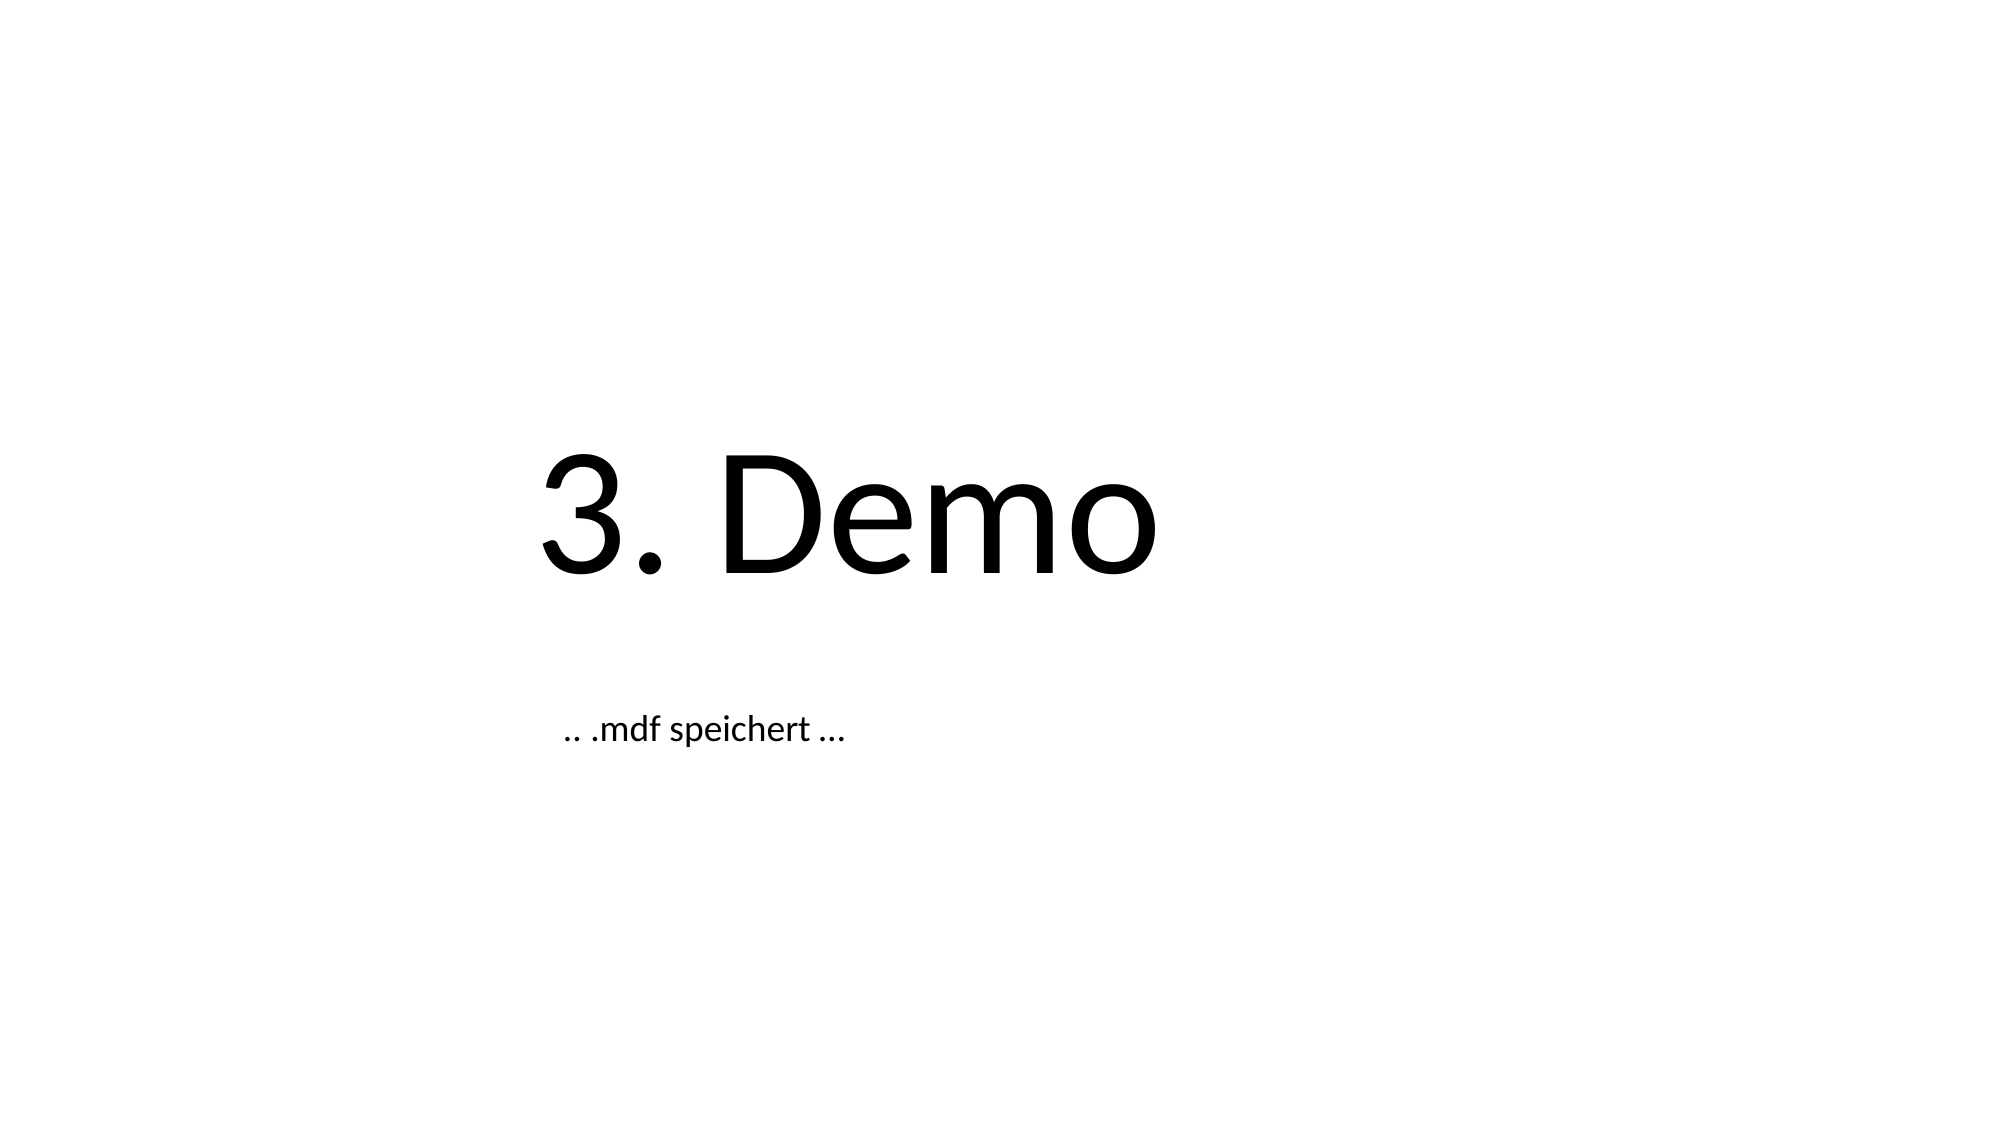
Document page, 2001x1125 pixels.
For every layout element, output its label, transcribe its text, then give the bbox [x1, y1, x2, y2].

text_box .. .mdf speichert … [548, 696, 1545, 757]
text_box 3. Demo [519, 382, 1359, 618]
